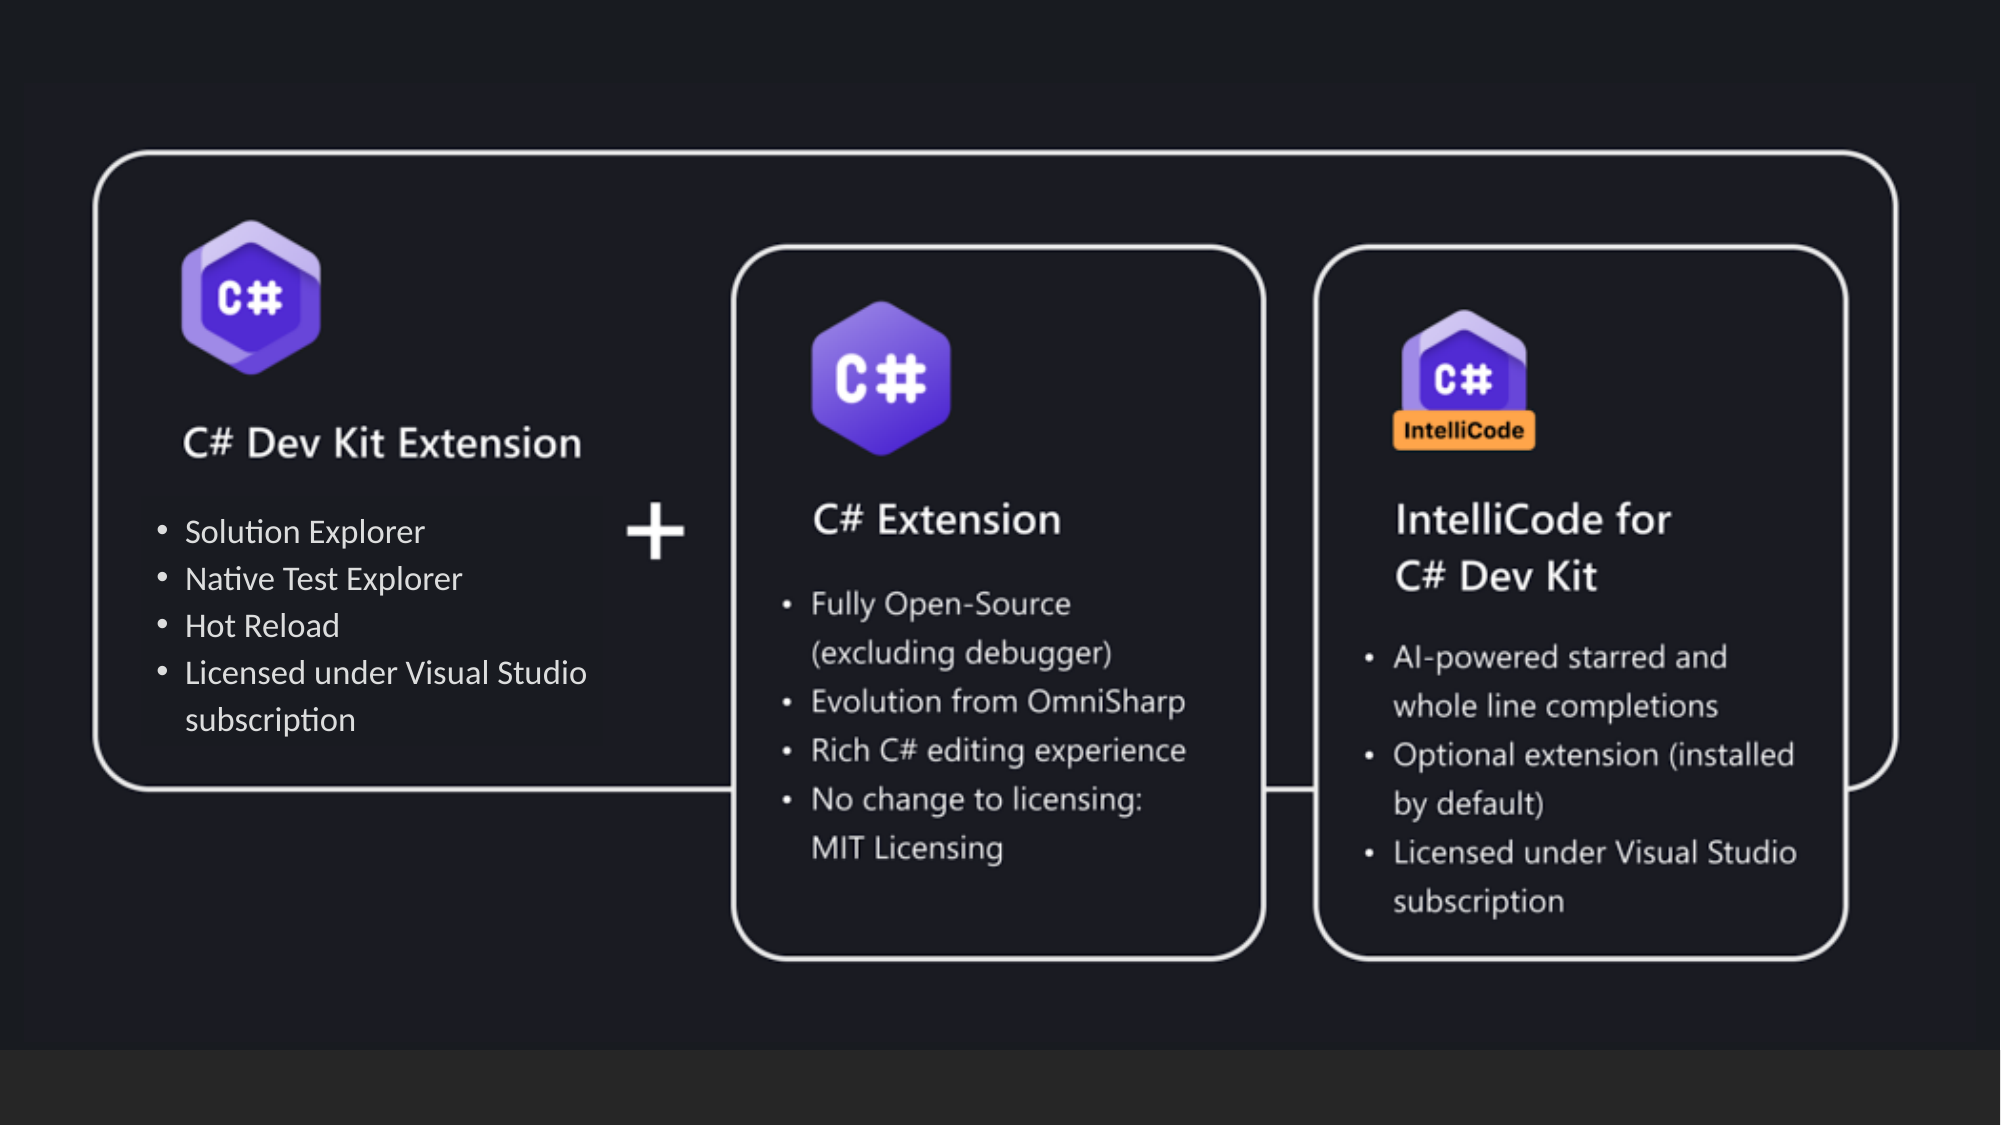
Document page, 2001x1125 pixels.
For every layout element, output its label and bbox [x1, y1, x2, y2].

list [24, 83, 1976, 1042]
